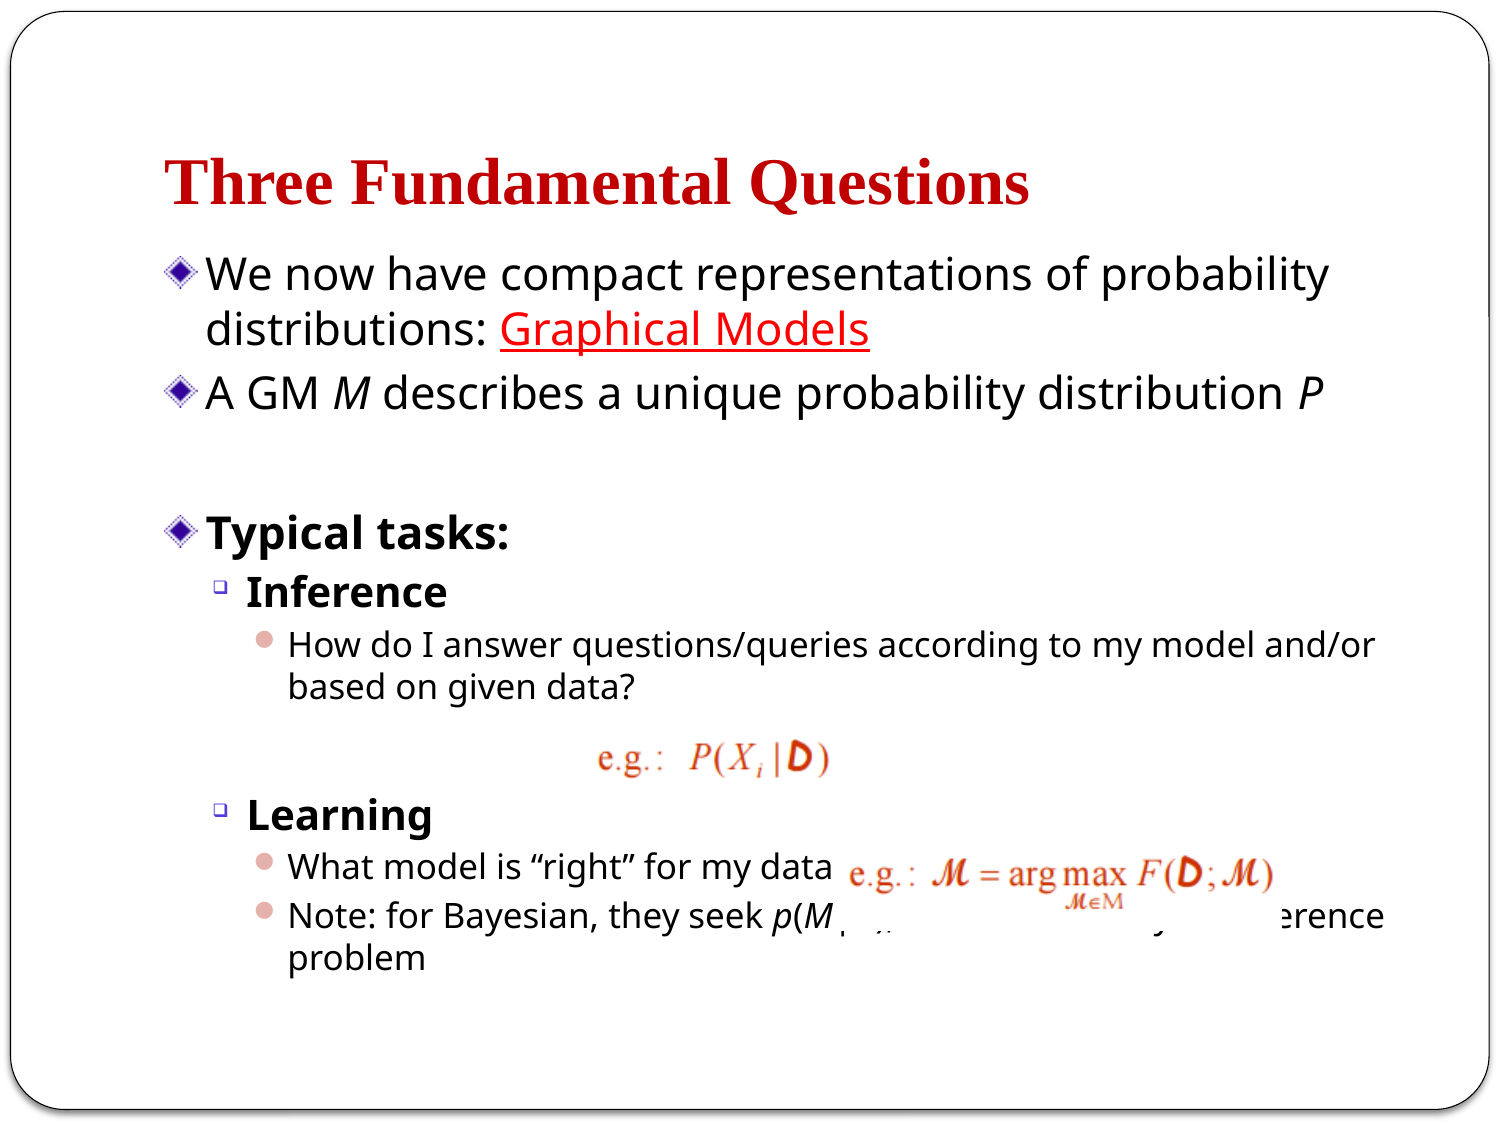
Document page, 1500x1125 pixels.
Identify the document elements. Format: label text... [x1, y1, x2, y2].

picture [164, 256, 198, 289]
title Three Fundamental Questions [150, 45, 1425, 233]
picture [164, 515, 198, 548]
picture [833, 836, 1283, 932]
picture [164, 375, 198, 408]
picture [581, 739, 834, 781]
list We now have compact representations of probability distributions: Graphical Models A GM M describes a unique probability distribution P Typical tasks: Inference How do I answer questions/queries according to my model and/or based on given data? Learning What model is “right” for my data? Note: for Bayesian, they seek p(M|D), which is actually an inference problem [150, 237, 1425, 988]
